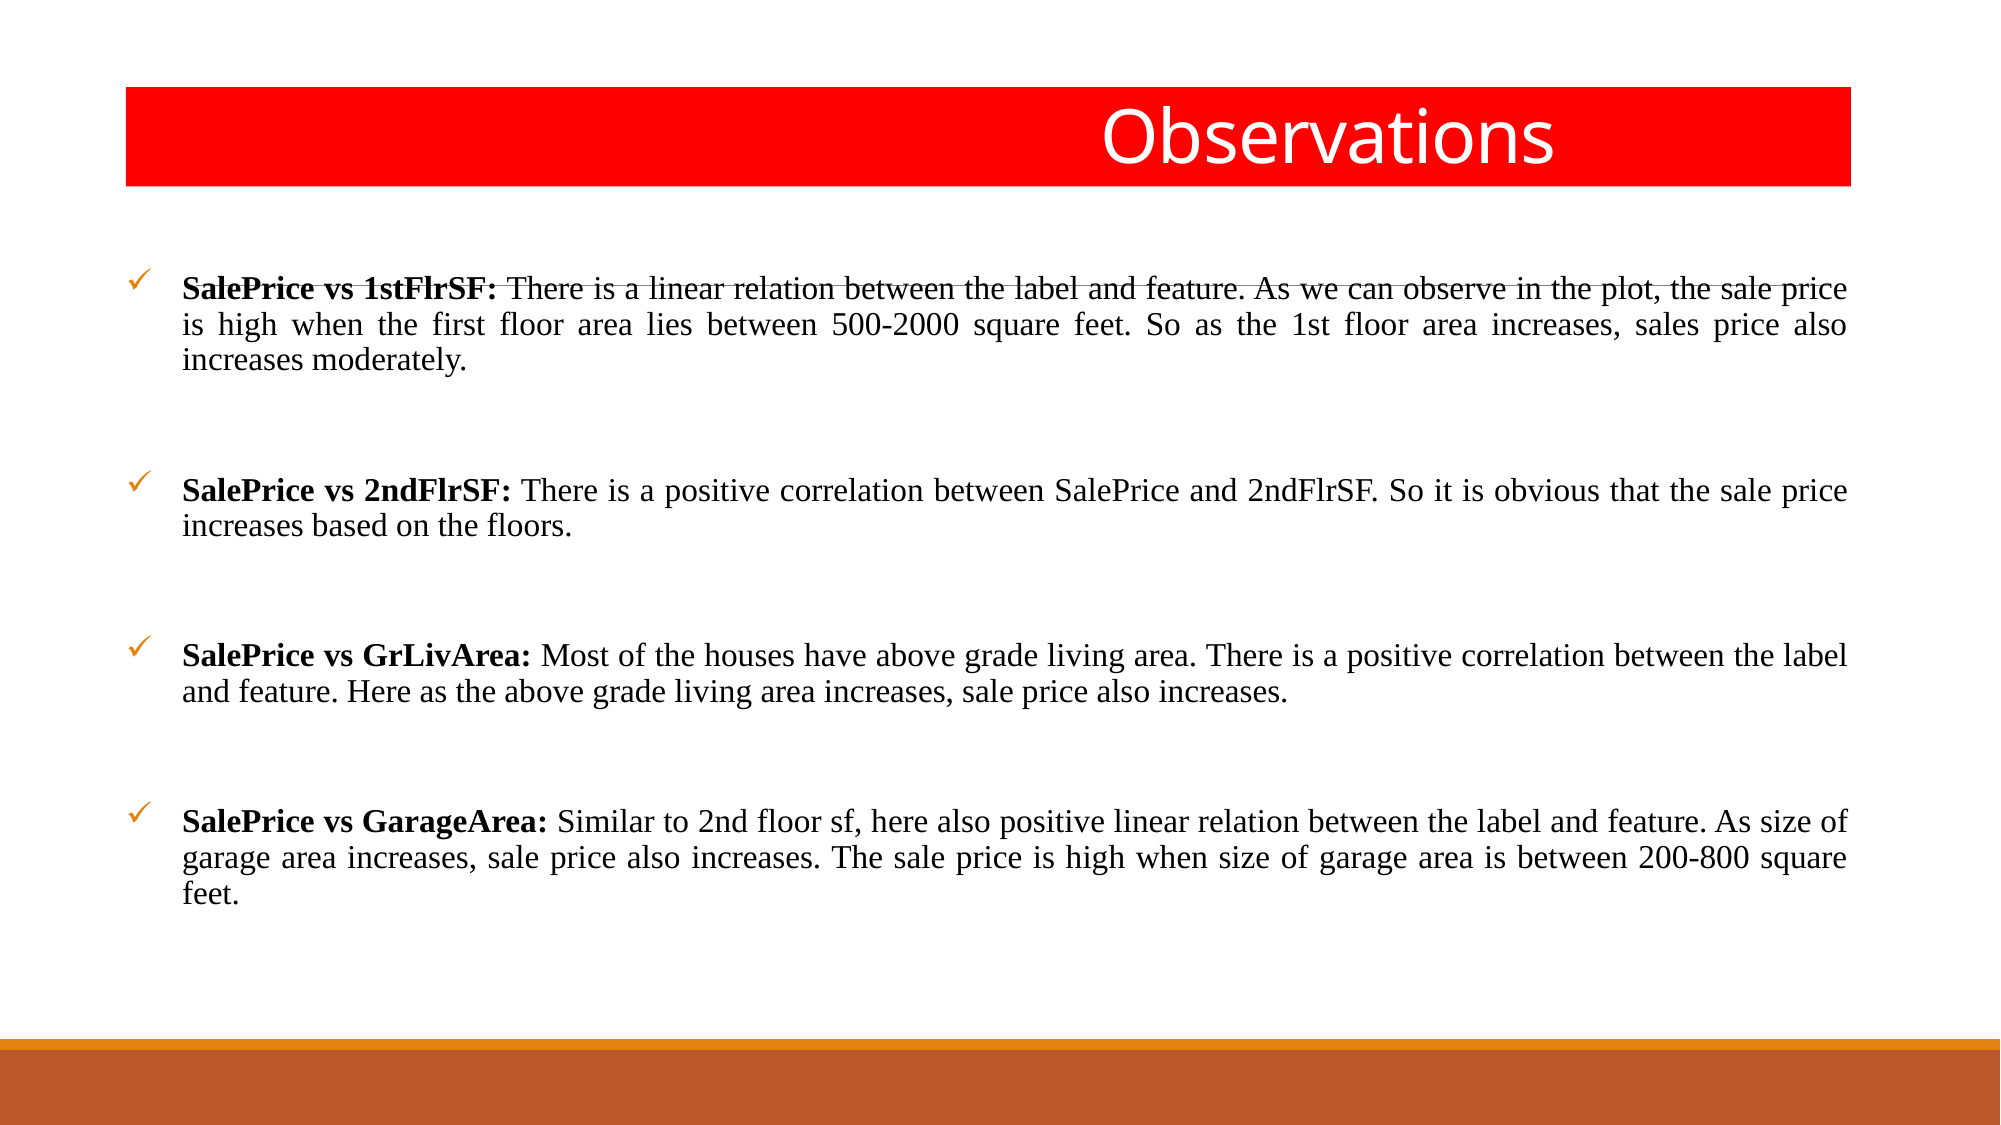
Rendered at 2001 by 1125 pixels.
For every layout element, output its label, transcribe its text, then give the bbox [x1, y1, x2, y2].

list SalePrice vs 1stFlrSF: There is a linear relation between the label and feature. As we can observe in the plot, the sale price is high when the first floor area lies between 500-2000 square feet. So as the 1st floor area increases, sales price also increases moderately. SalePrice vs 2ndFlrSF: There is a positive correlation between SalePrice and 2ndFlrSF. So it is obvious that the sale price increases based on the floors. SalePrice vs GrLivArea: Most of the houses have above grade living area. There is a positive correlation between the label and feature. Here as the above grade living area increases, sale price also increases. SalePrice vs GarageArea: Similar to 2nd floor sf, here also positive linear relation between the label and feature. As size of garage area increases, sale price also increases. The sale price is high when size of garage area is between 200-800 square feet. [125, 263, 1851, 977]
title Observations [125, 87, 1851, 187]
